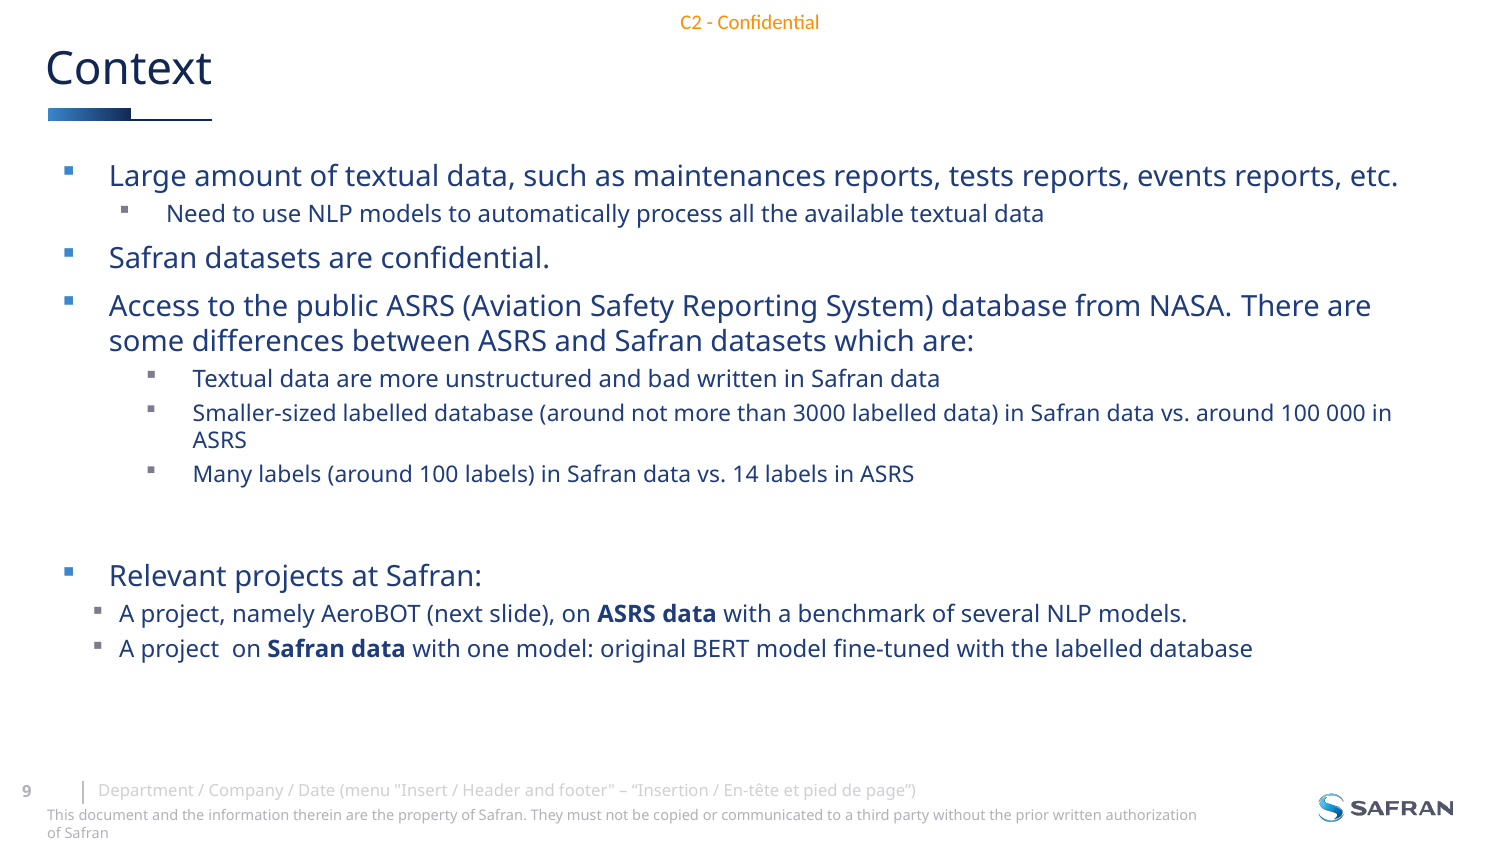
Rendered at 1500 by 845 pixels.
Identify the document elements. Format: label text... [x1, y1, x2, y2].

footer Department / Company / Date (menu "Insert / Header and footer" – “Insertion / En-tête et pied de page”) [83, 780, 1184, 802]
title Context [30, 31, 1434, 102]
list Large amount of textual data, such as maintenances reports, tests reports, events reports, etc. Need to use NLP models to automatically process all the available textual data Safran datasets are confidential. Access to the public ASRS (Aviation Safety Reporting System) database from NASA. There are some differences between ASRS and Safran datasets which are: Textual data are more unstructured and bad written in Safran data Smaller-sized labelled database (around not more than 3000 labelled data) in Safran data vs. around 100 000 in ASRS Many labels (around 100 labels) in Safran data vs. 14 labels in ASRS Relevant projects at Safran: A project, namely AeroBOT (next slide), on ASRS data with a benchmark of several NLP models. A project on Safran data with one model: original BERT model fine-tuned with the labelled database [47, 149, 1453, 628]
picture [1318, 793, 1453, 822]
